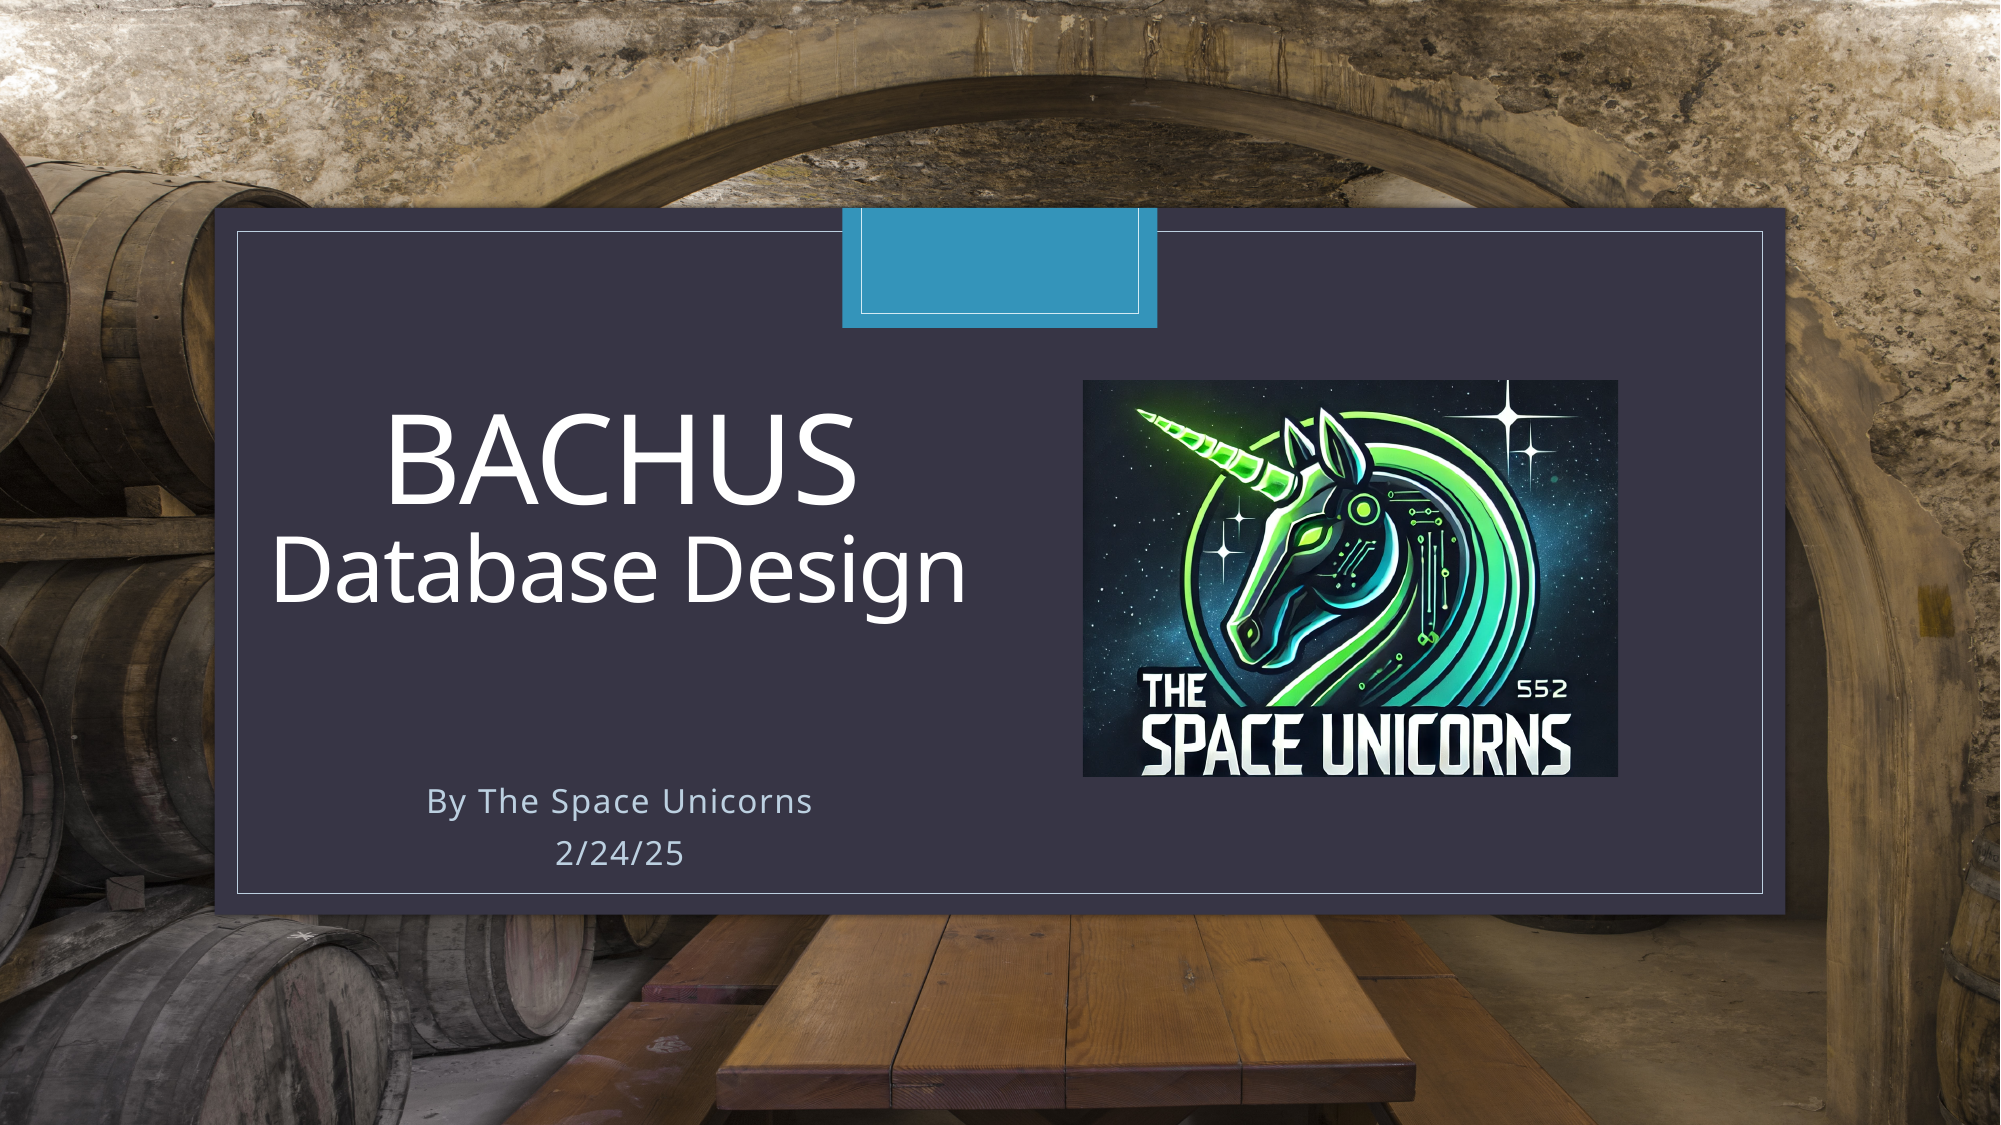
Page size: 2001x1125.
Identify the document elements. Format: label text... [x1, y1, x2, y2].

subtitle By The Space Unicorns 2/24/25 [204, 772, 1036, 904]
title Bachus Database Design [204, 255, 1036, 771]
picture [0, 0, 2000, 1125]
